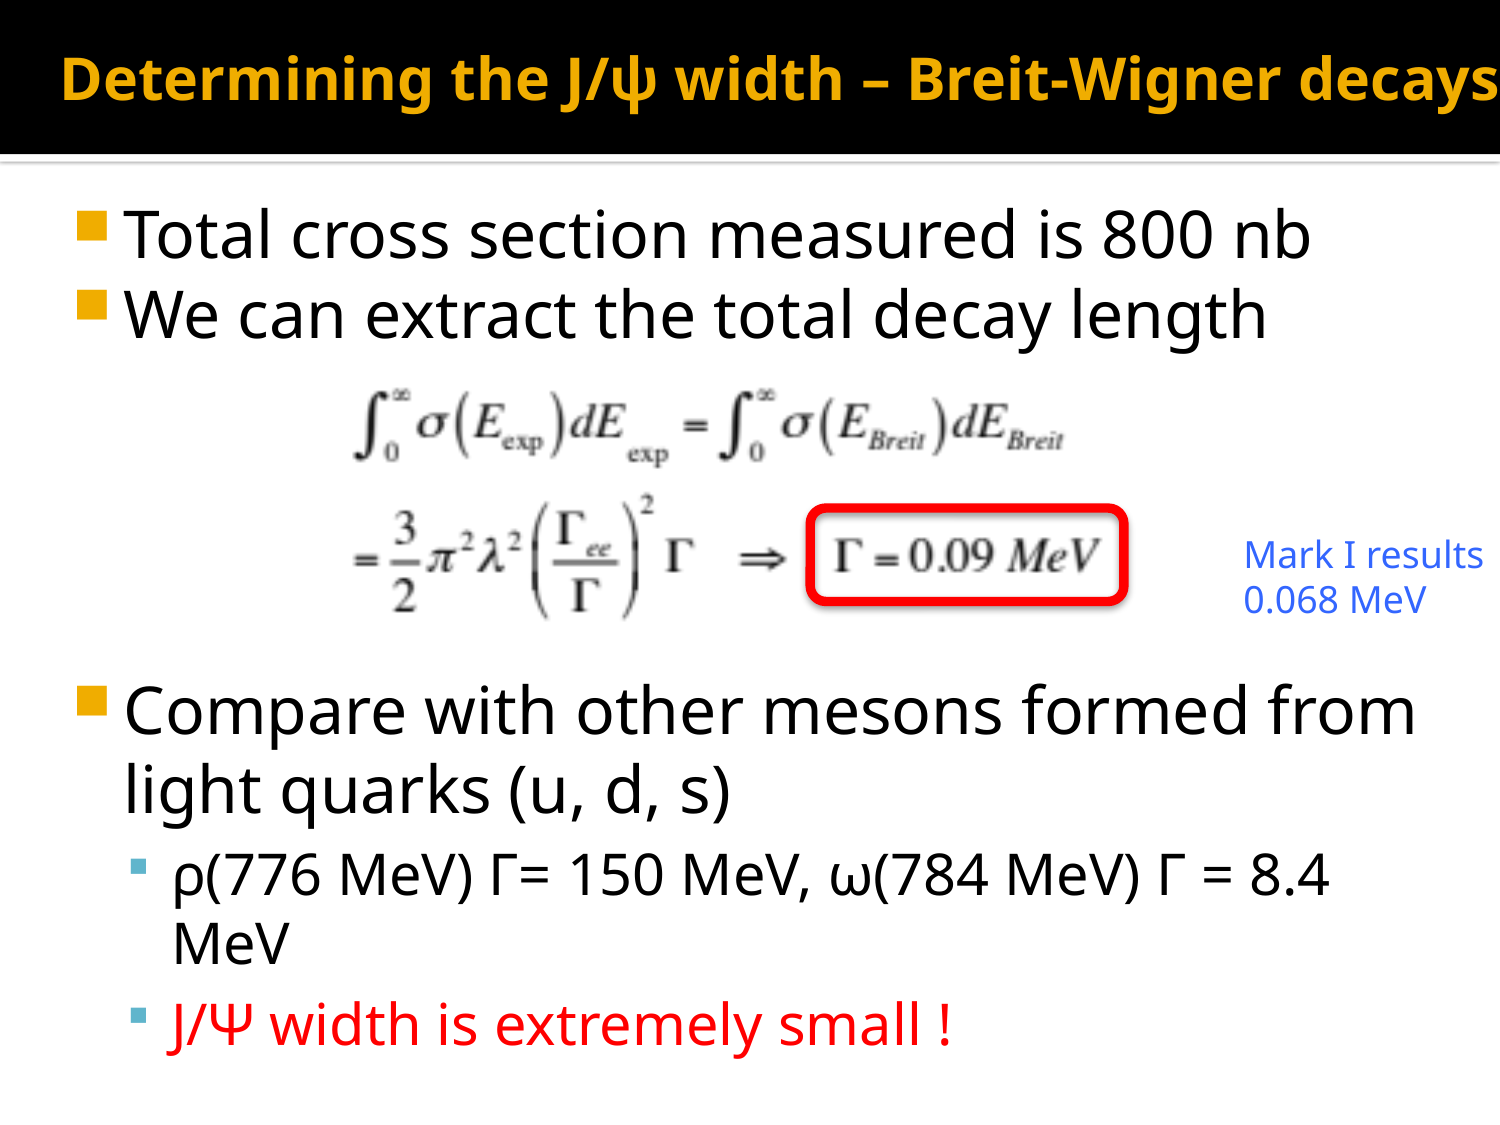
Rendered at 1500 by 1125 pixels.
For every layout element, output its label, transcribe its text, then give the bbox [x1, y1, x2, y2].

list Total cross section measured is 800 nb We can extract the total decay length Compare with other mesons formed from light quarks (u, d, s) ρ(776 MeV) Γ= 150 MeV, ω(784 MeV) Γ = 8.4 MeV J/Ψ width is extremely small ! [43, 177, 1467, 1074]
text_box Mark I results 0.068 MeV [1228, 523, 1500, 629]
text_box [1111, 507, 1125, 602]
title Determining the J/ψ width – Breit-Wigner decays [44, 0, 1500, 155]
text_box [348, 371, 1106, 628]
